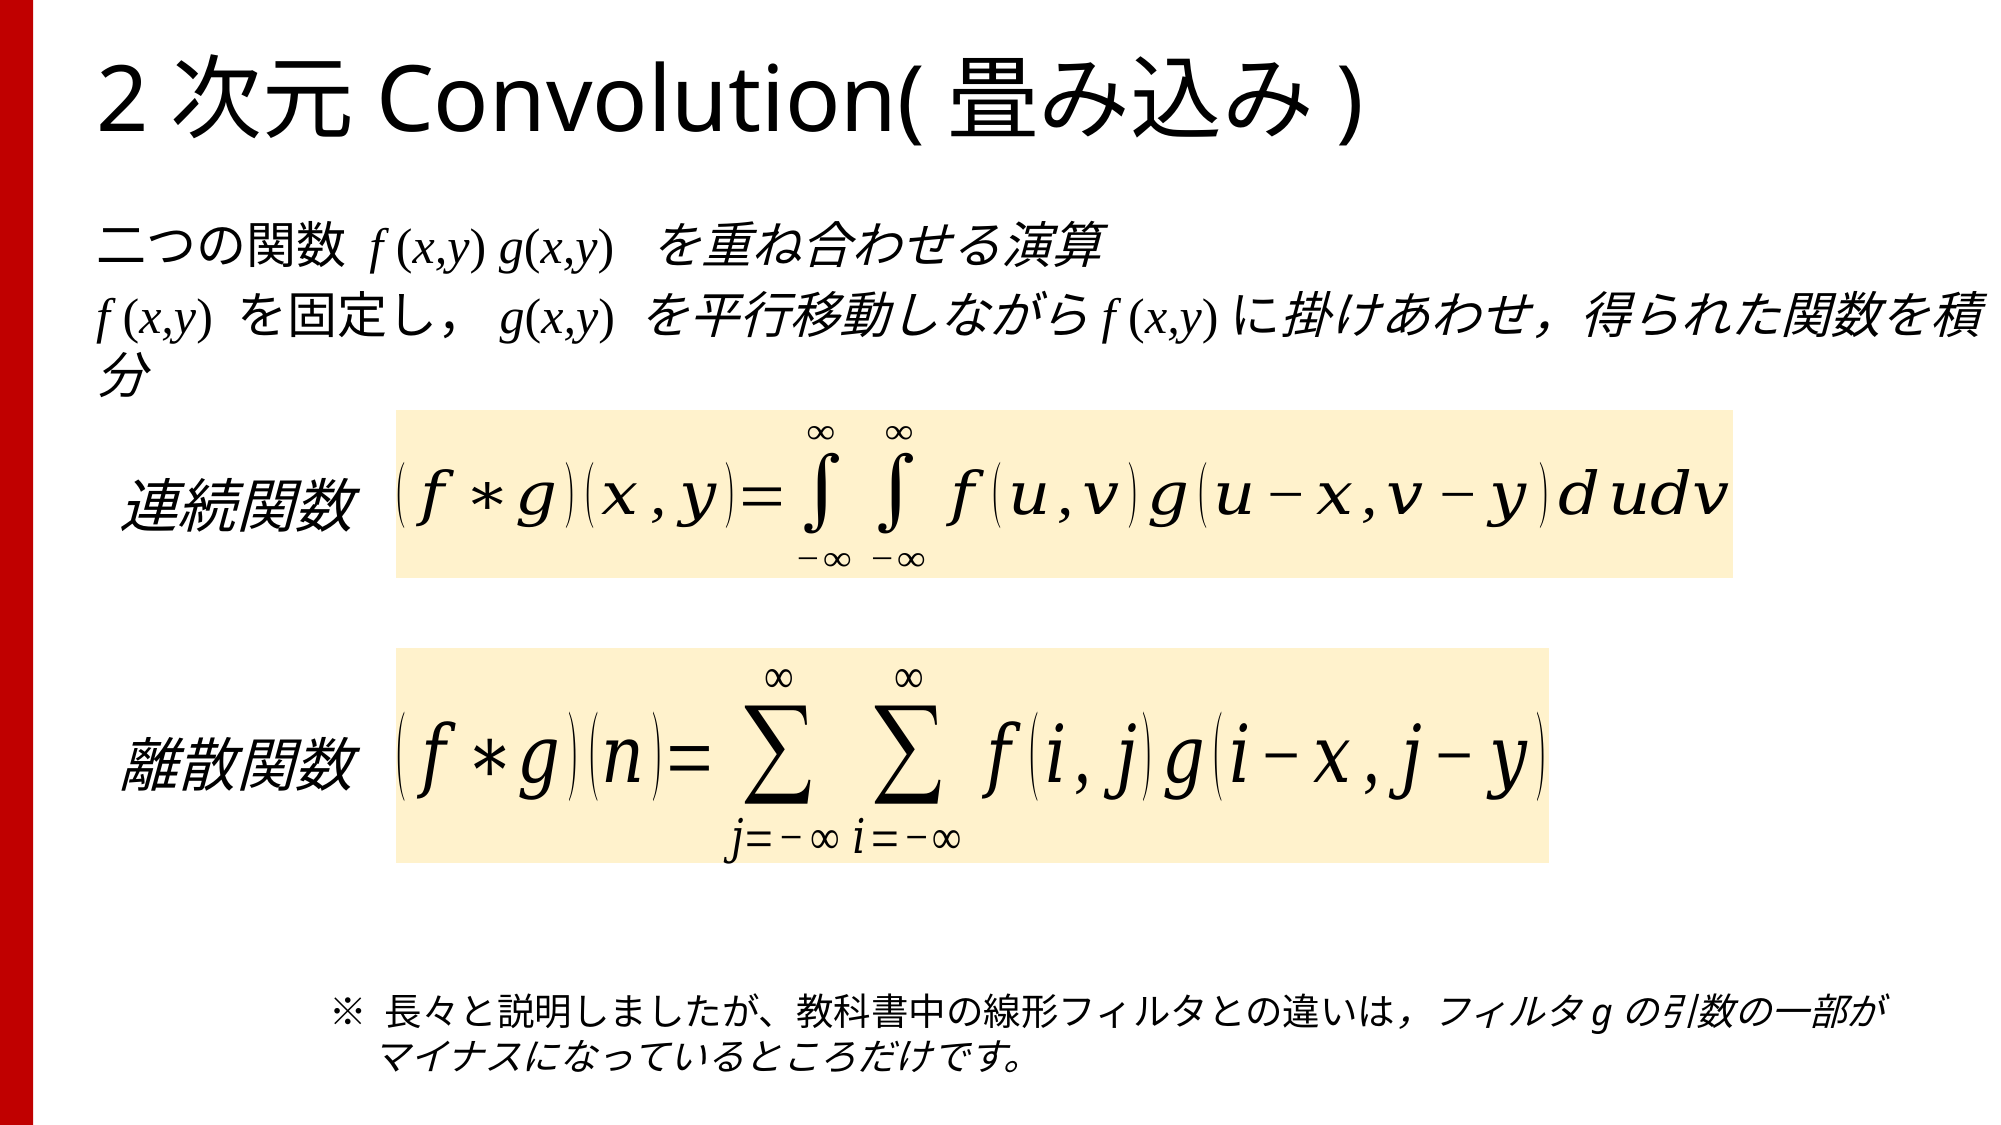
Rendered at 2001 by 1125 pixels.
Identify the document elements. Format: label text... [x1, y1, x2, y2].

text_box 連続関数 [105, 462, 368, 547]
text_box 離散関数 [105, 721, 368, 806]
title 2次元Convolution(畳み込み) [81, 41, 1898, 162]
text_box ※ 長々と説明しましたが、教科書中の線形フィルタとの違いは，フィルタgの引数の一部が マイナスになっているところだけです。 [314, 980, 1899, 1086]
text_box 二つの関数 f (x,y) g(x,y) を重ね合わせる演算 f (x,y) を固定し，g(x,y) を平行移動しながらf (x,y)に掛けあわせ，得られた関数を積分 [81, 205, 2000, 547]
